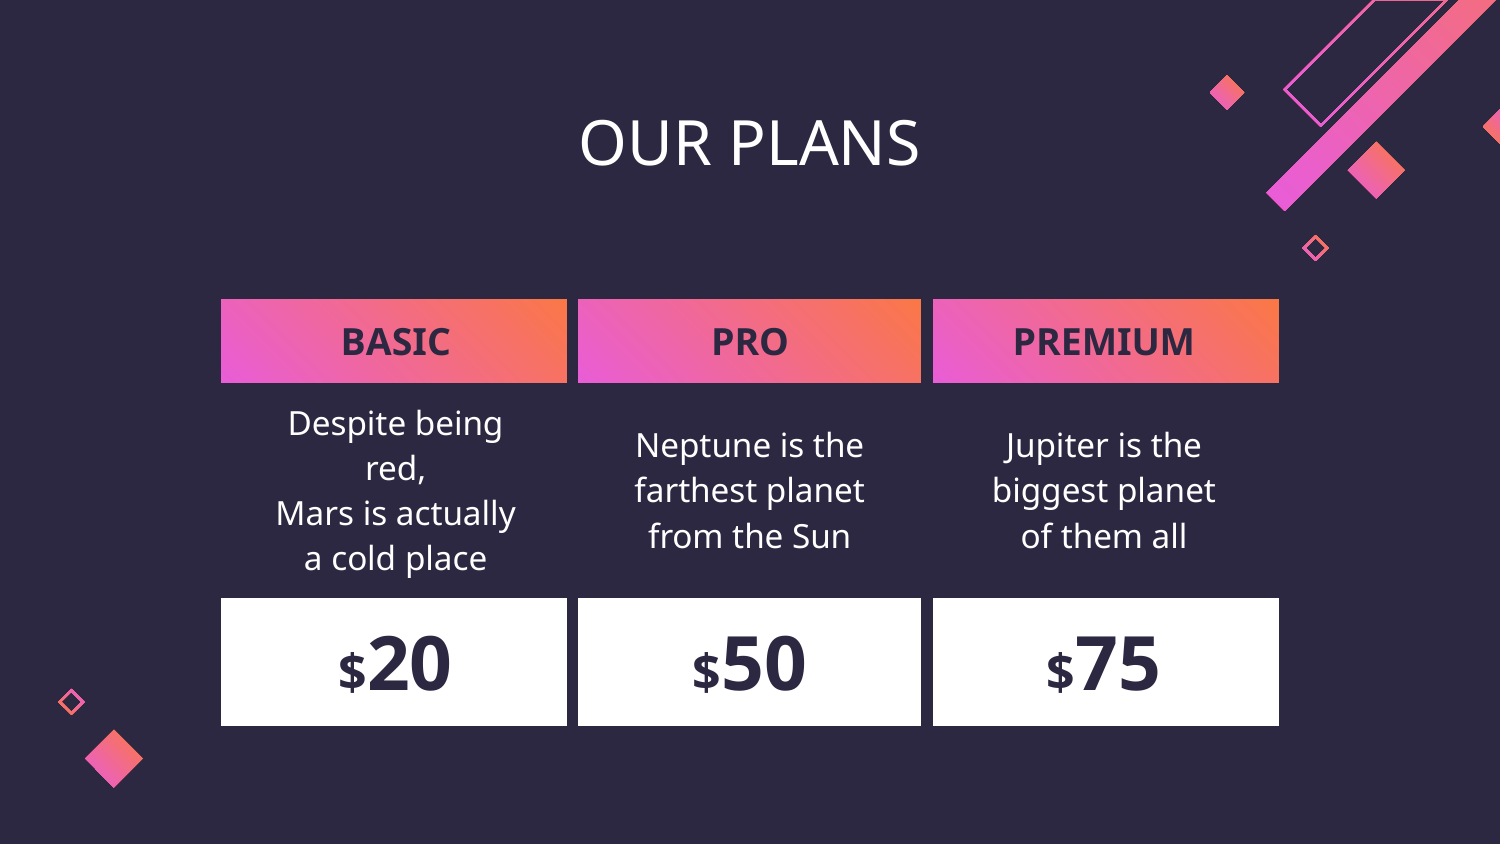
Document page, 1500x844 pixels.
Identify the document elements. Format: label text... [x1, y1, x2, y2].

table_header BASIC [221, 299, 567, 383]
table_cell $20 [221, 598, 567, 726]
table_header PREMIUM [933, 299, 1279, 383]
title OUR PLANS [98, 88, 1402, 182]
table_cell Jupiter is the biggest planet of them all [929, 387, 1279, 593]
table_cell Neptune is the farthest planet from the Sun [575, 387, 925, 593]
table_cell $75 [933, 598, 1279, 726]
table_cell Despite being red, Mars is actually a cold place [221, 387, 571, 593]
table_header PRO [578, 299, 921, 383]
table_cell $50 [578, 598, 921, 726]
